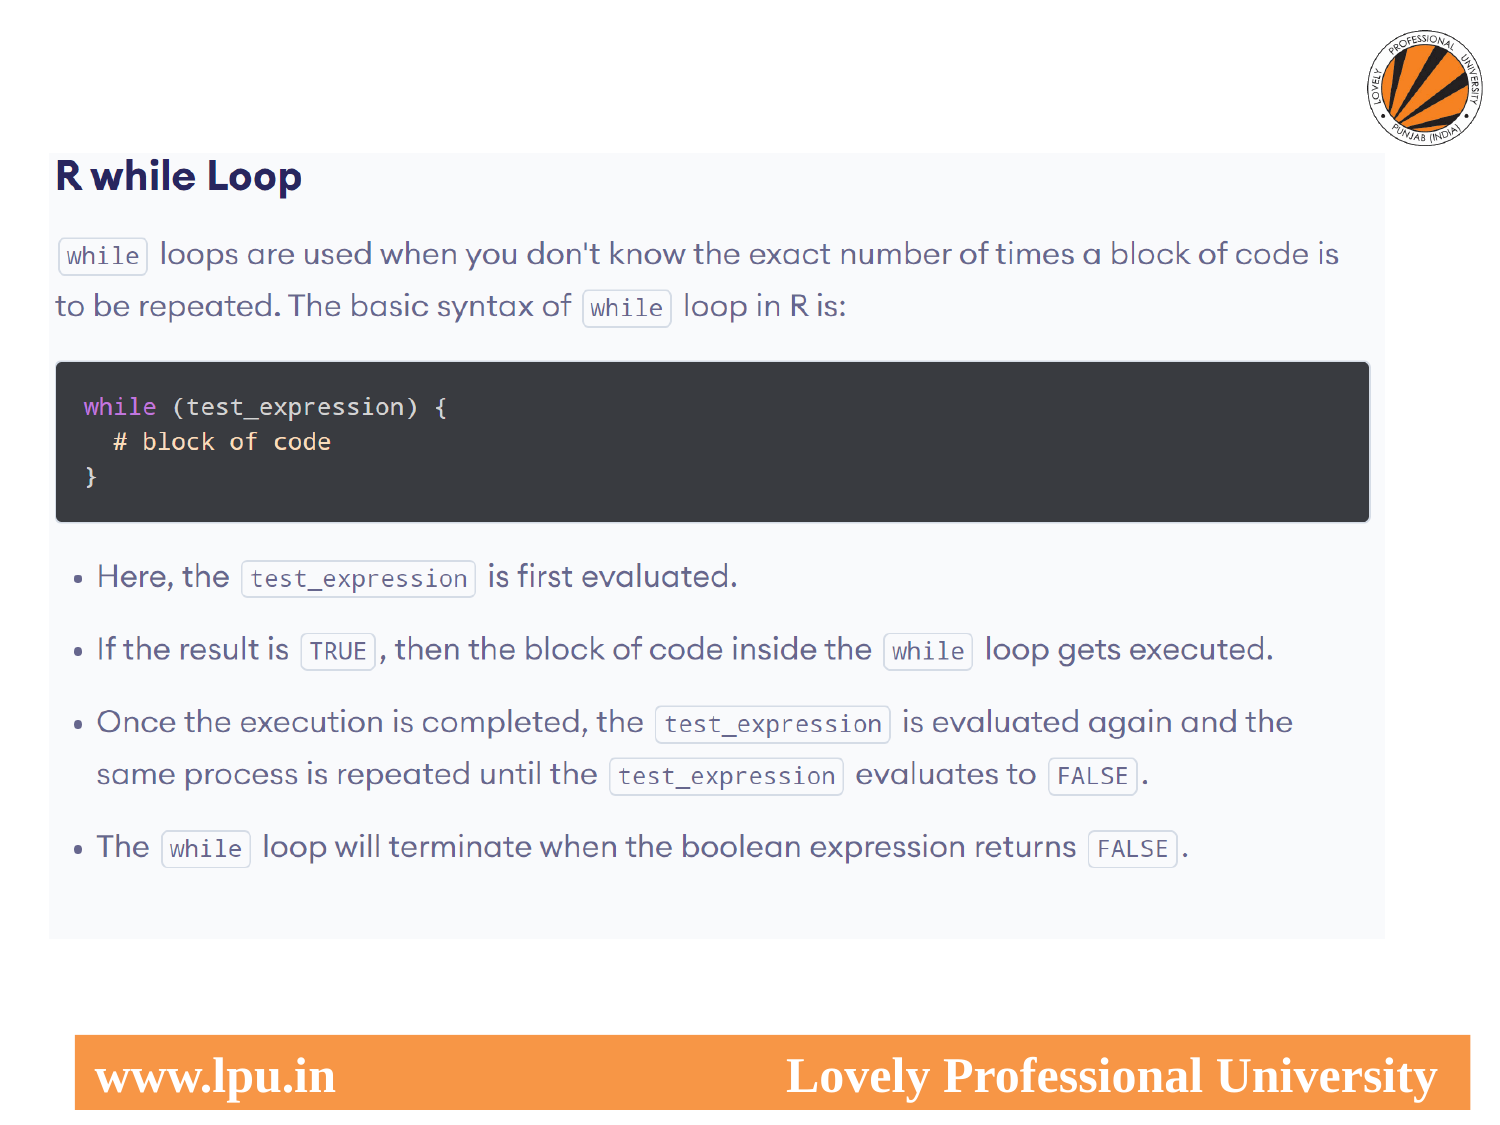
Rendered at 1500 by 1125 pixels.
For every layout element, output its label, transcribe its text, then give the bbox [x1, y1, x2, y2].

picture [49, 153, 1385, 939]
text_box www.lpu.in Lovely Professional University [74, 1034, 1471, 1110]
picture [1366, 30, 1483, 147]
